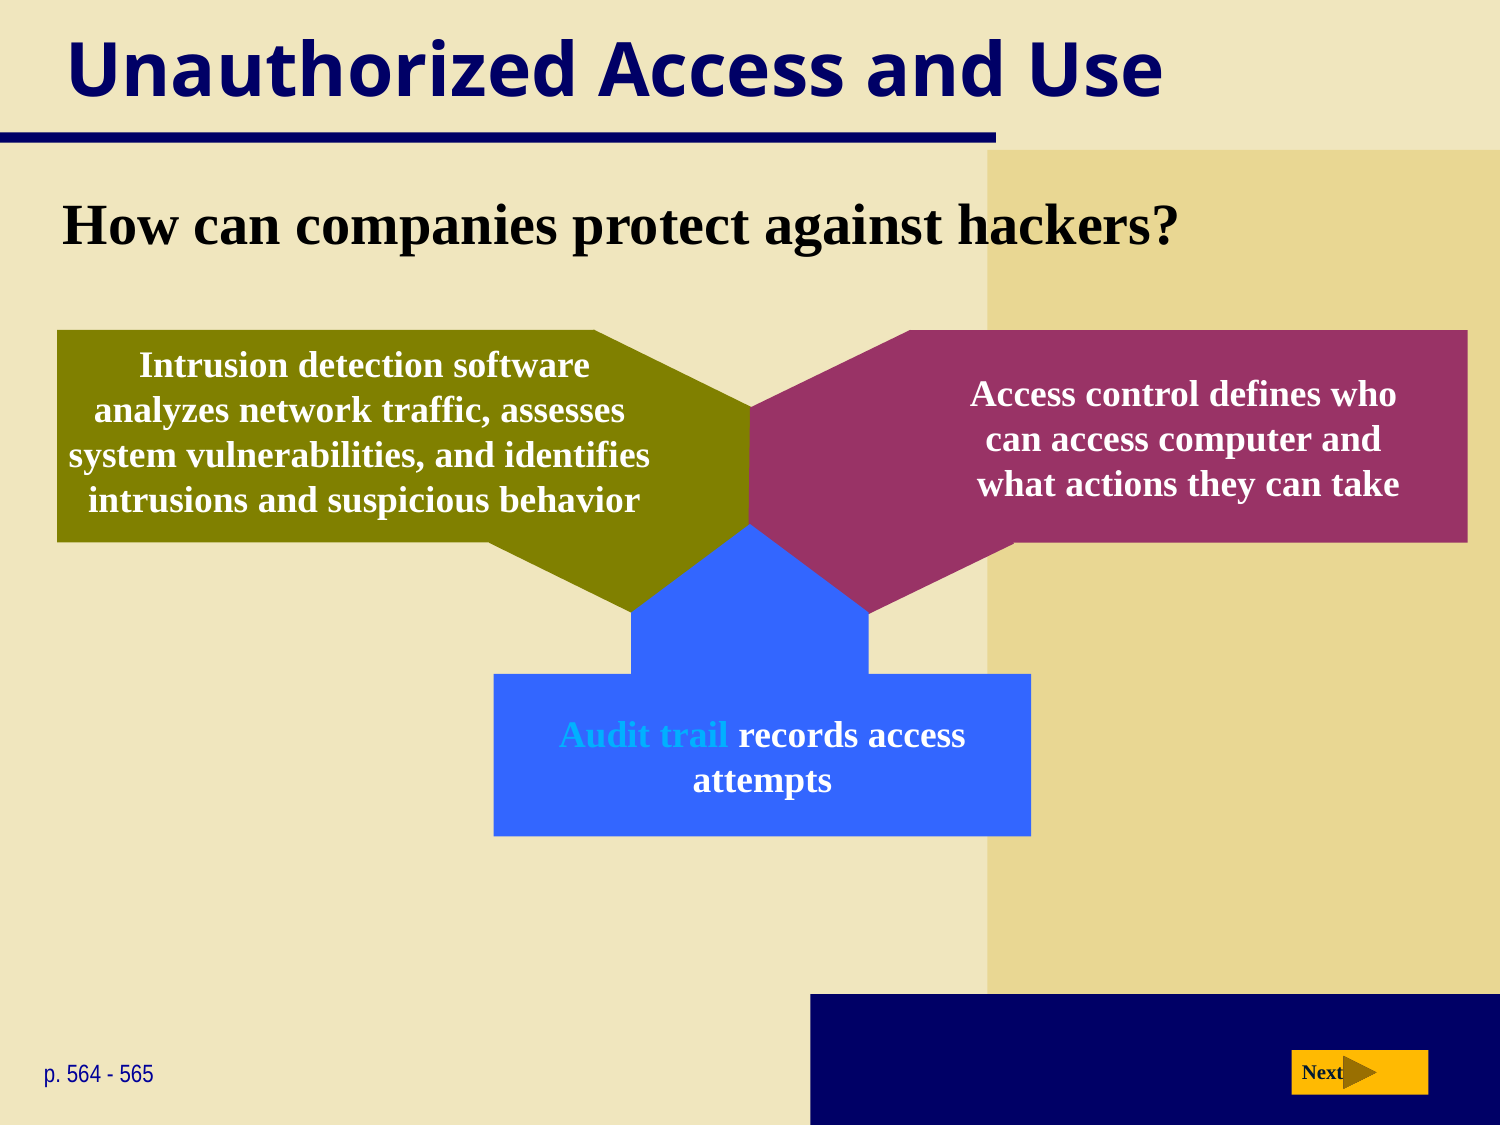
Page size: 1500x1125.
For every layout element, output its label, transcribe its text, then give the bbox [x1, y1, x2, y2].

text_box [736, 329, 1468, 608]
title Unauthorized Access and Use [49, 0, 1459, 133]
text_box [53, 329, 735, 608]
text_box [1286, 1049, 1429, 1095]
list How can companies protect against hackers? [47, 178, 1457, 301]
text_box p. 564 - 565 [29, 1050, 284, 1095]
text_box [493, 523, 1032, 837]
